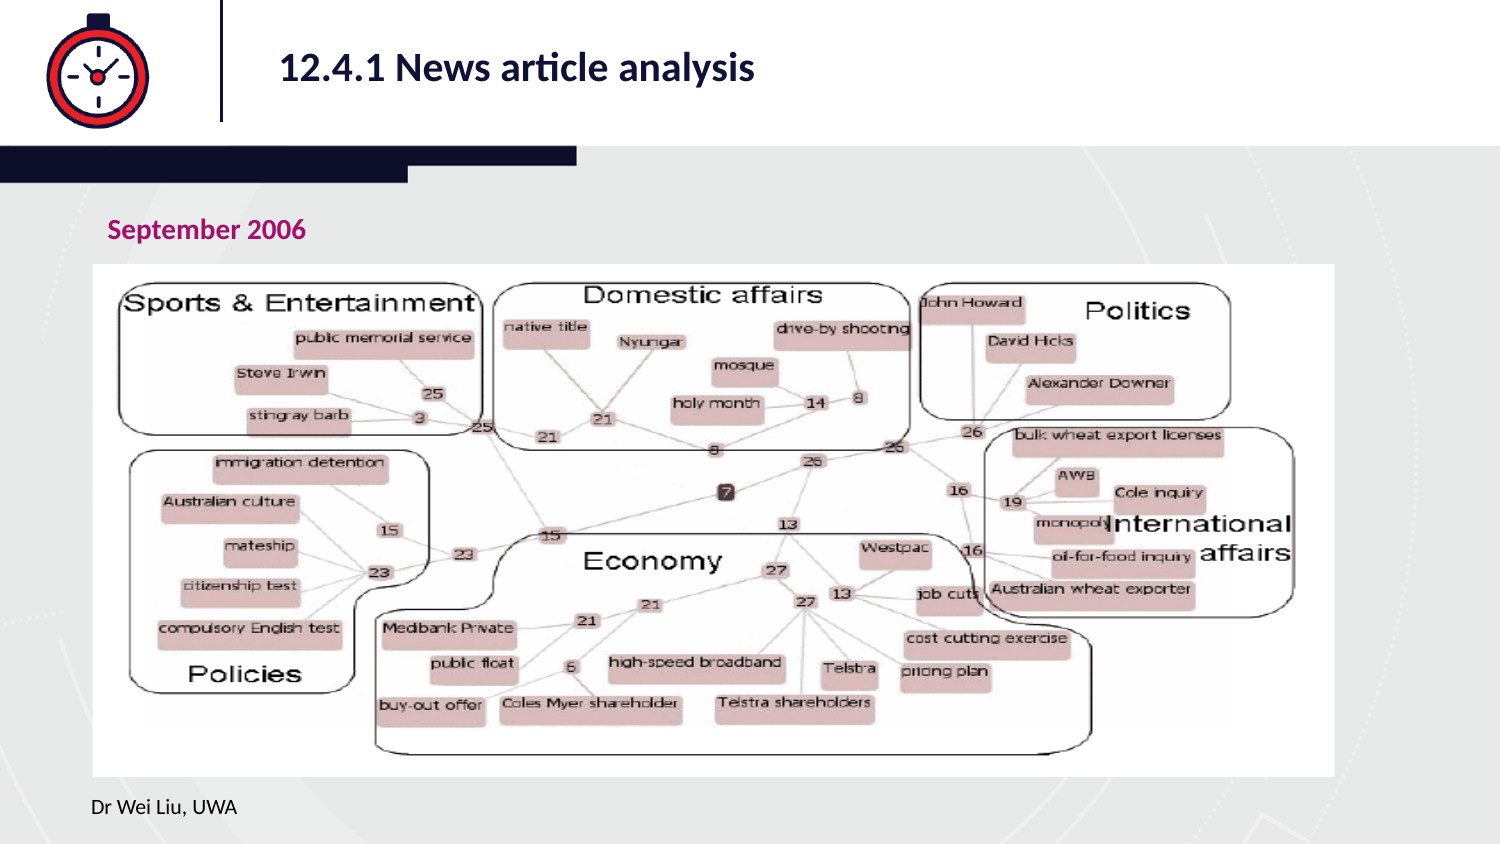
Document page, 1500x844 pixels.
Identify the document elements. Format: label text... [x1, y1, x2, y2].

picture [0, 0, 1500, 844]
list Dr Wei Liu, UWA [76, 784, 1217, 821]
list 12.4.1 News article analysis [263, 32, 1404, 106]
text_box September 2006 [92, 202, 1451, 777]
